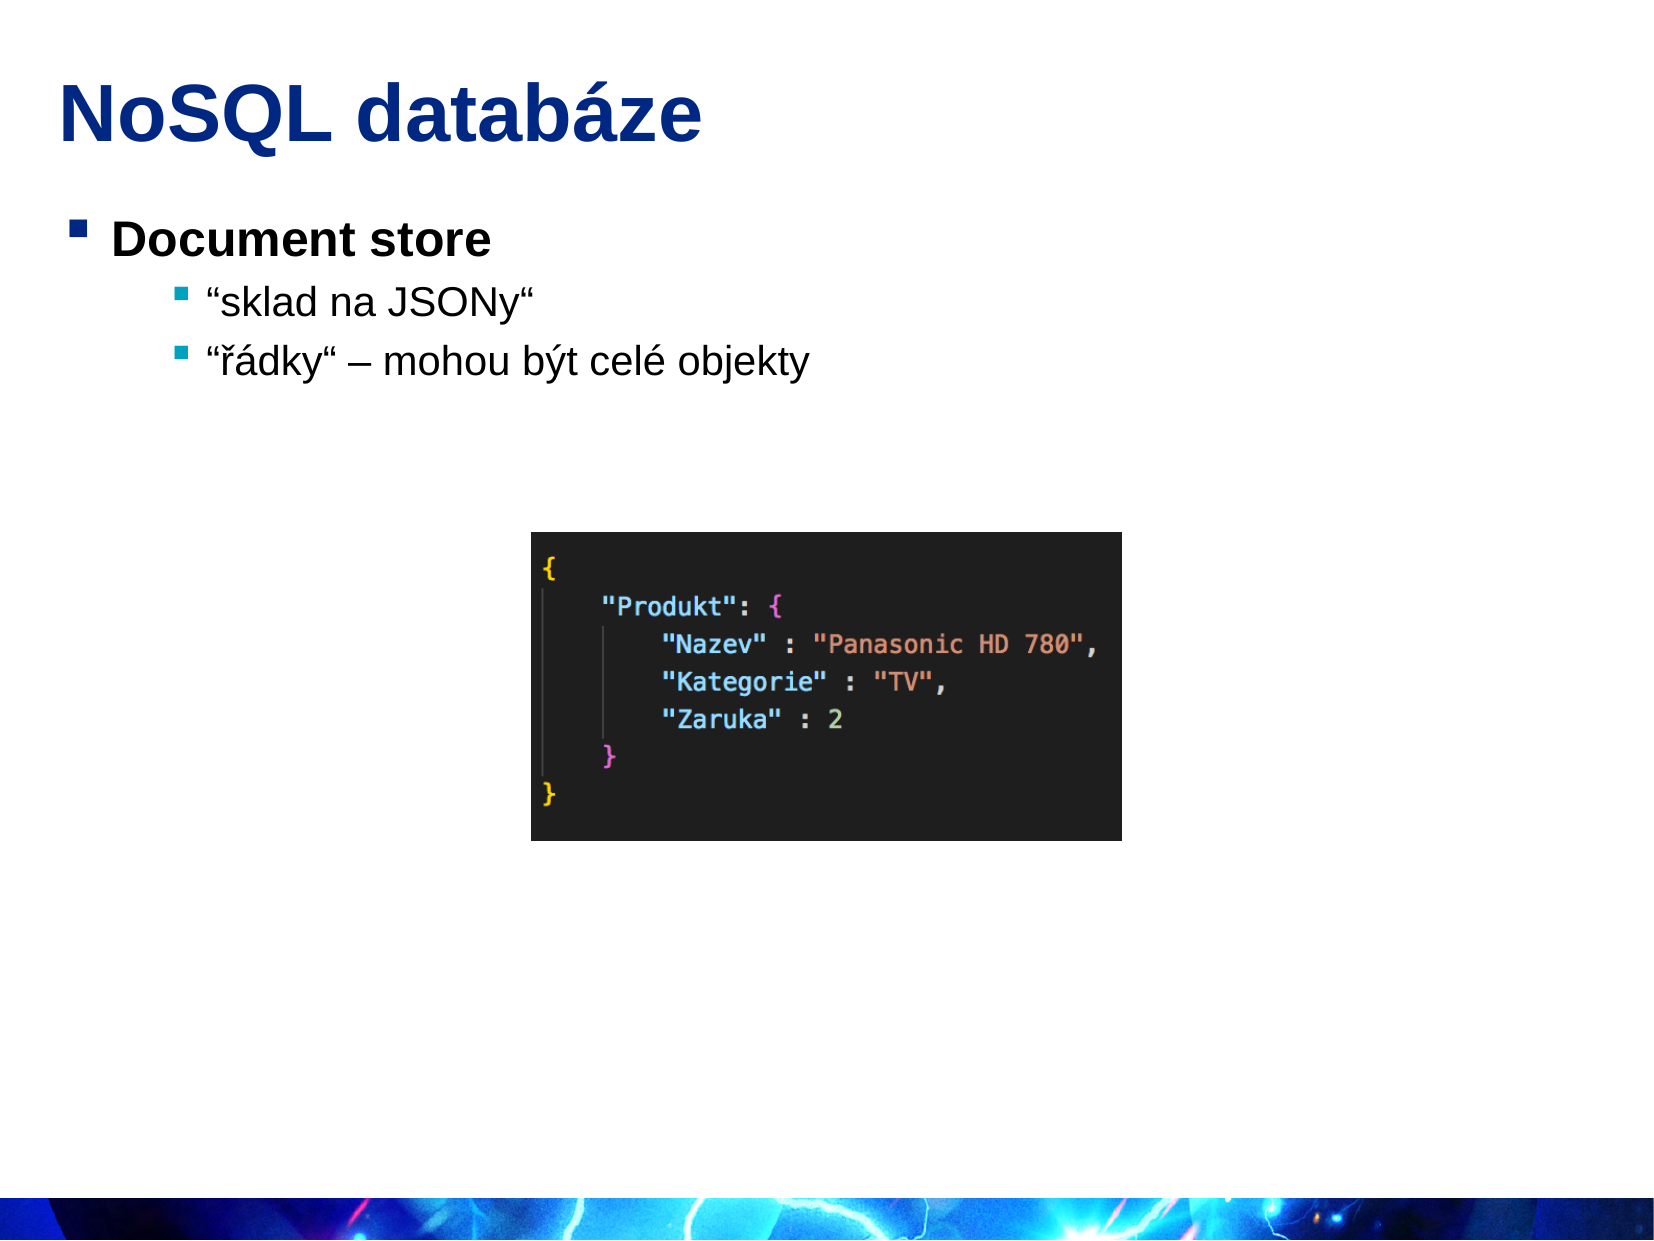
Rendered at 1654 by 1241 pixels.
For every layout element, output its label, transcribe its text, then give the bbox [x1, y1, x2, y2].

picture [0, 1198, 1185, 1240]
picture [1167, 1198, 1654, 1240]
list Document store “sklad na JSONy“ “řádky“ – mohou být celé objekty [58, 206, 1583, 1167]
picture [531, 532, 1122, 842]
title NoSQL databáze [59, 17, 1595, 201]
